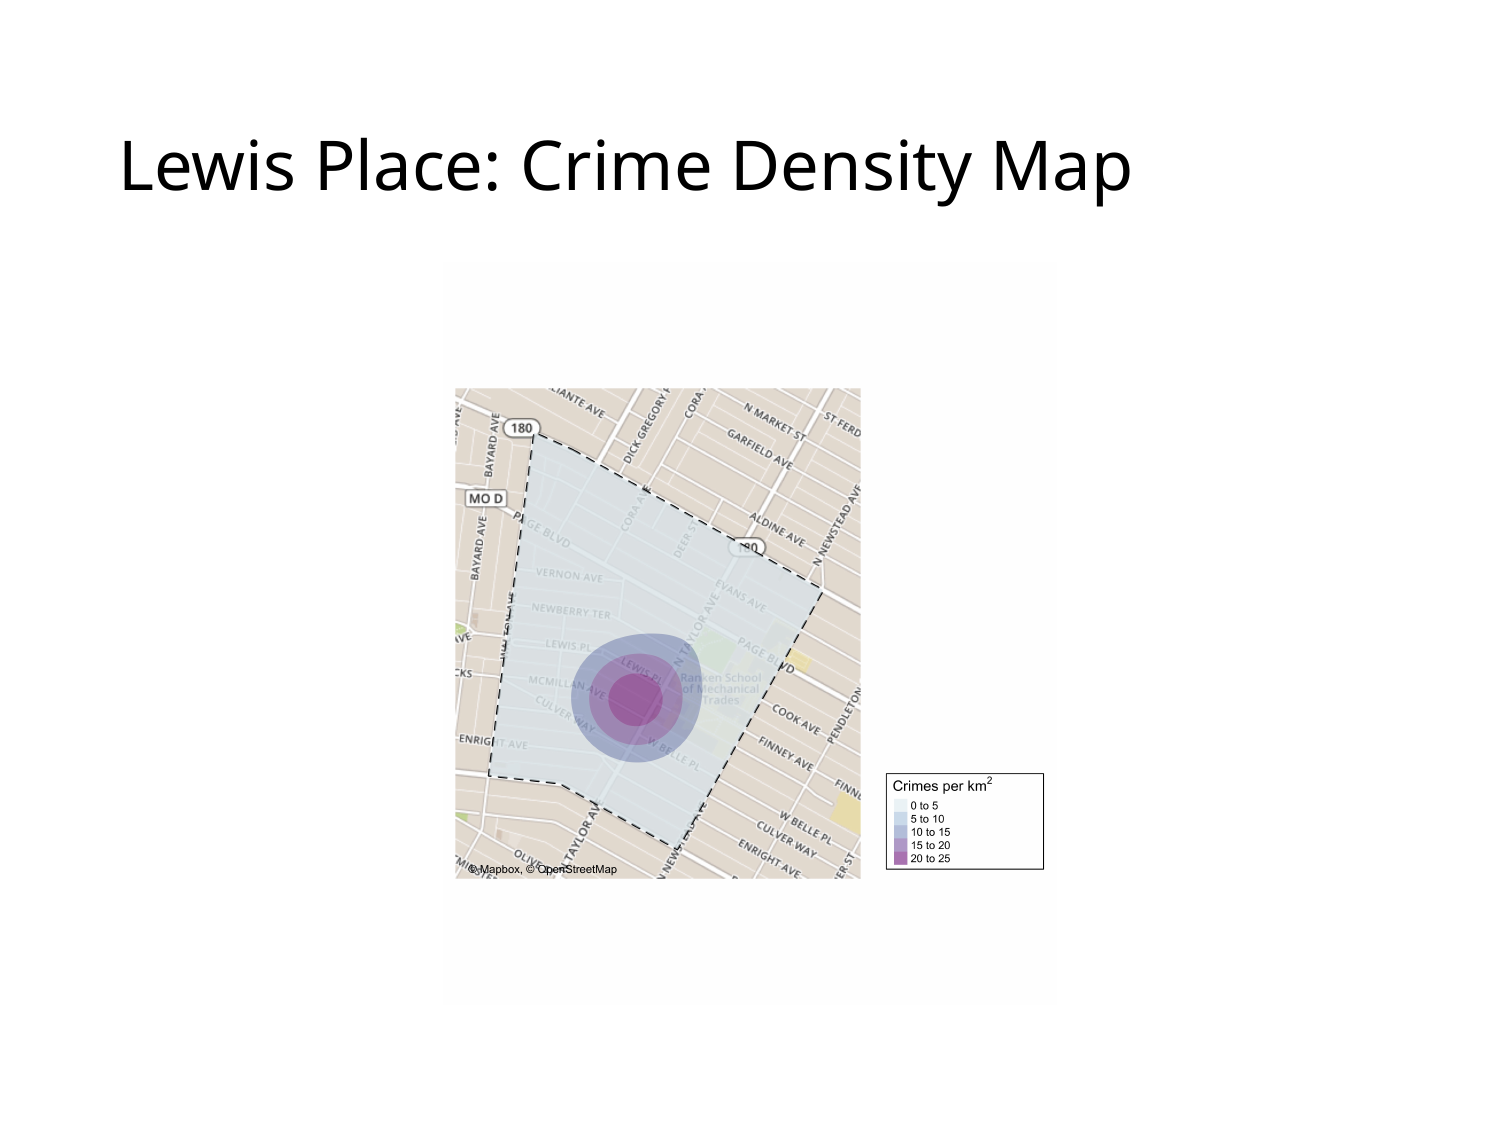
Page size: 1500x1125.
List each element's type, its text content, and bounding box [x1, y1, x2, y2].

picture [443, 262, 1057, 1005]
title Lewis Place: Crime Density Map [103, 59, 1397, 278]
